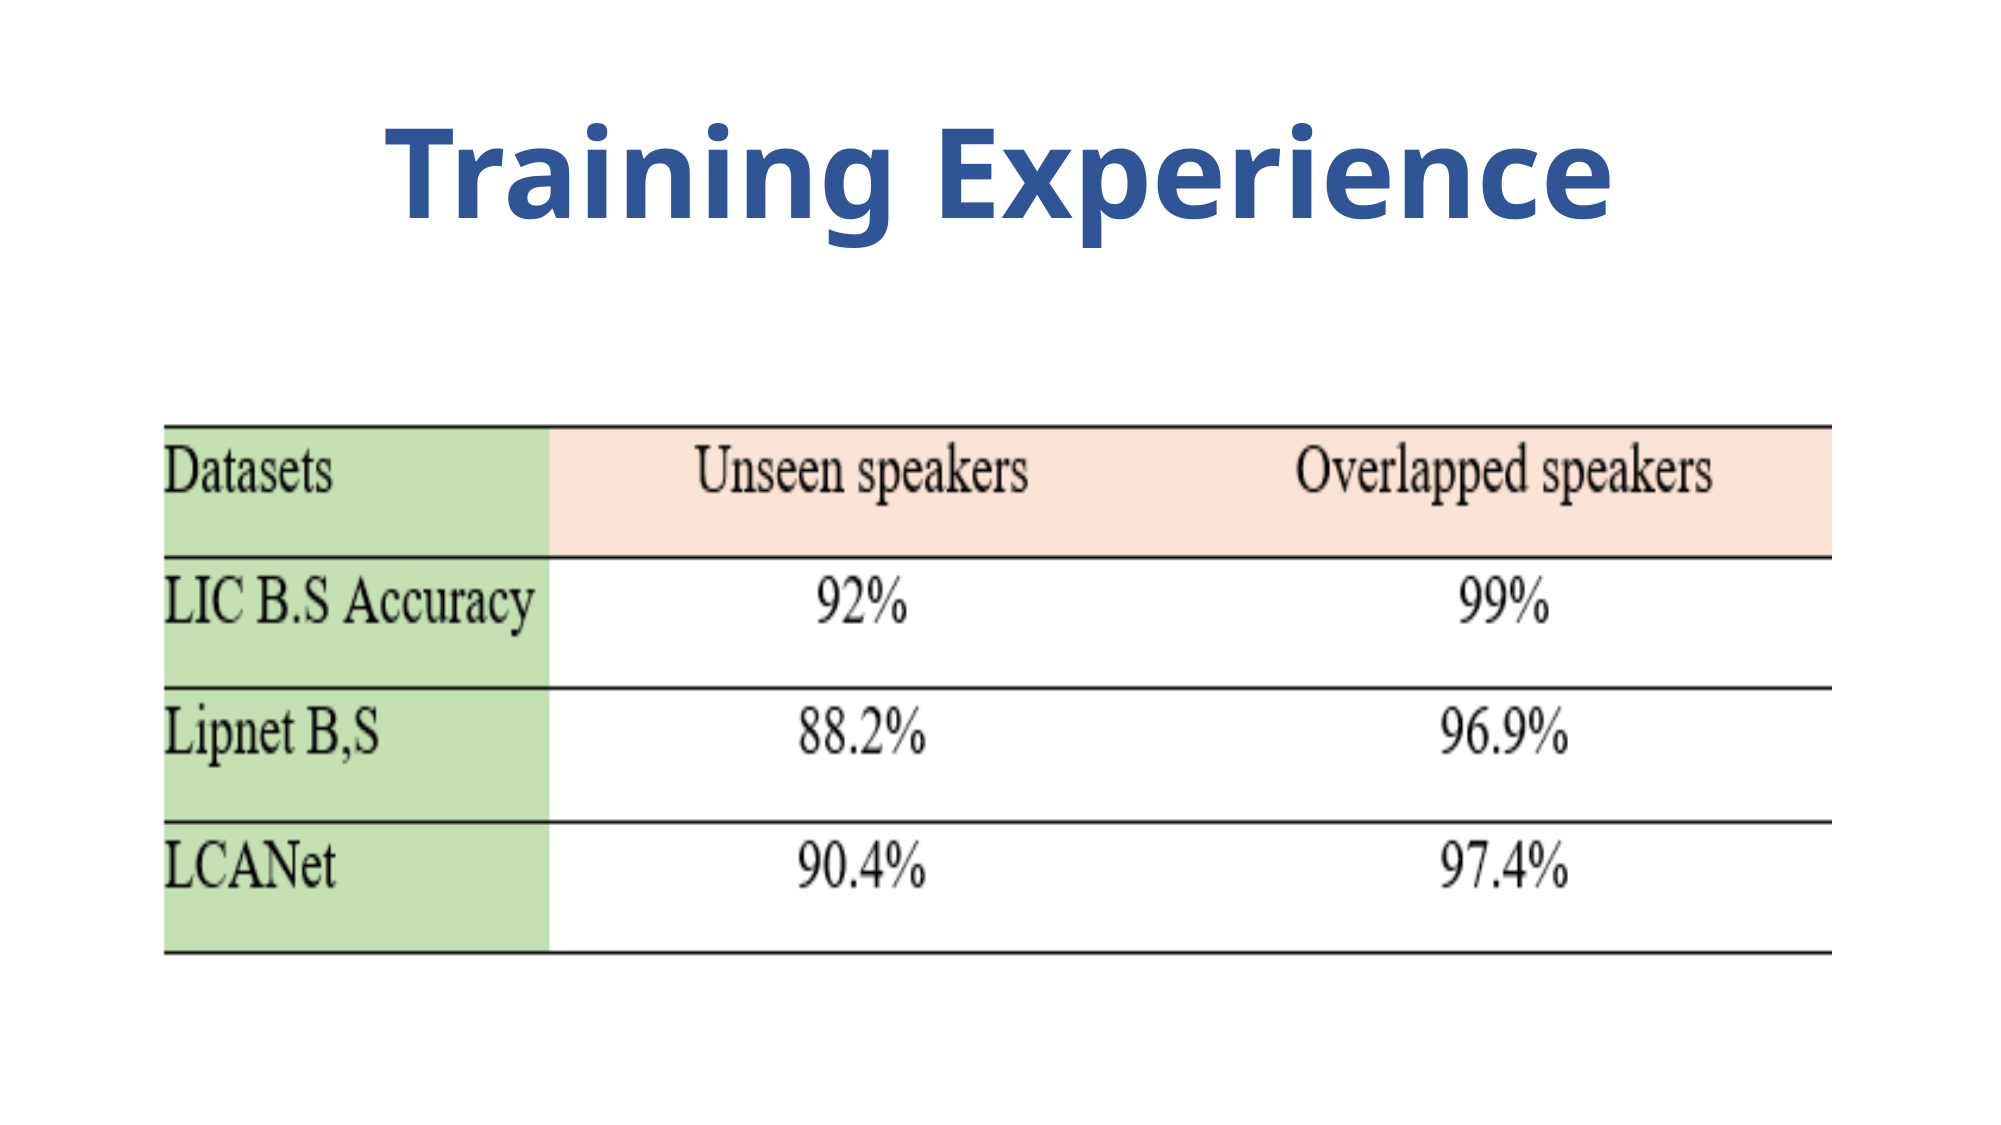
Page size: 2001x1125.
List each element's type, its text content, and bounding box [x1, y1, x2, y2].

text_box Training Experience [137, 68, 1863, 287]
picture [152, 423, 1832, 960]
